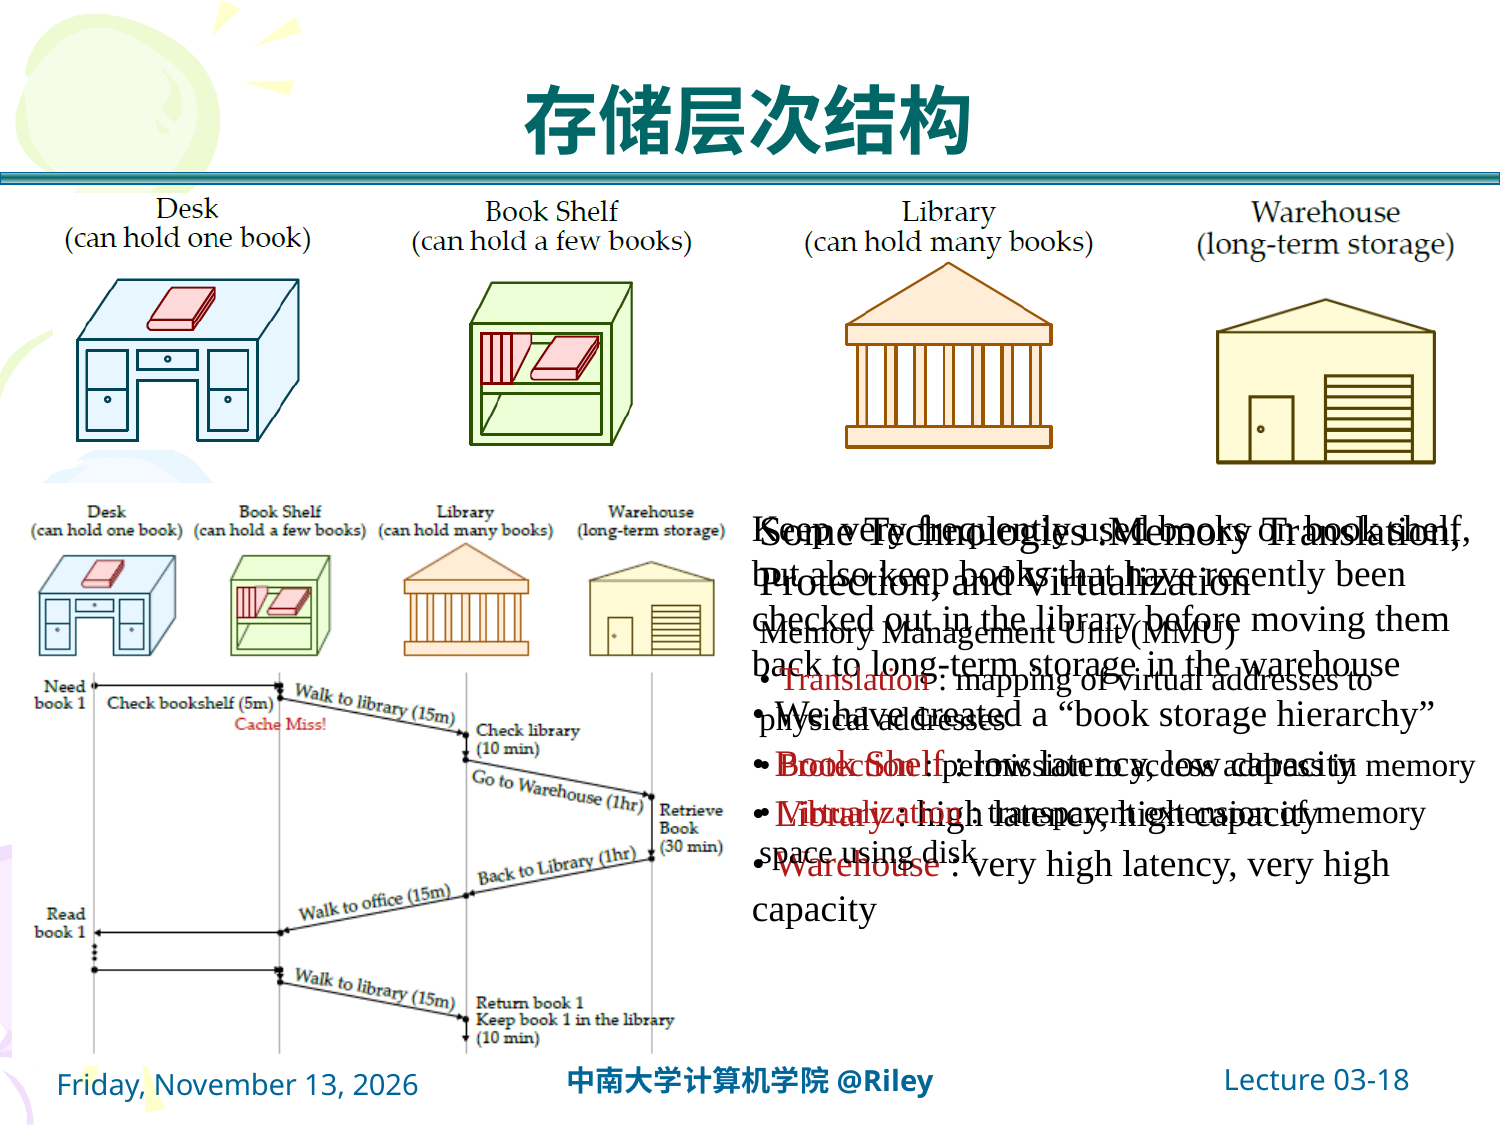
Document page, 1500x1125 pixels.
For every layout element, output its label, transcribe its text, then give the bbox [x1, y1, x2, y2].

title 存储层次结构 [72, 78, 1425, 173]
footer 中南大学计算机学院@Riley [512, 1074, 714, 1125]
text_box Keep very frequently used books on book shelf, but also keep books that have recently been checked out in the library before moving them back to long-term storage in the warehouse • We have created a “book storage hierarchy” • Book Shelf : low latency, low capacity • Library : high latency, high capacity • Warehouse : very high latency, very high capacity [758, 878, 1488, 937]
slide_number Lecture 03-18 [714, 1053, 1425, 1125]
picture [52, 192, 313, 451]
picture [12, 483, 754, 1067]
picture [398, 200, 697, 453]
picture [787, 194, 1102, 460]
picture [1193, 196, 1458, 475]
text_box Some Technologies :Memory Translation, Protection, and Virtualization Memory Management Unit (MMU) • Translation : mapping of virtual addresses to physical addresses • Protection : permission to access address in memory • Virtualization : transparent extension of memory space using disk [758, 496, 1495, 878]
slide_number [41, 1074, 513, 1106]
